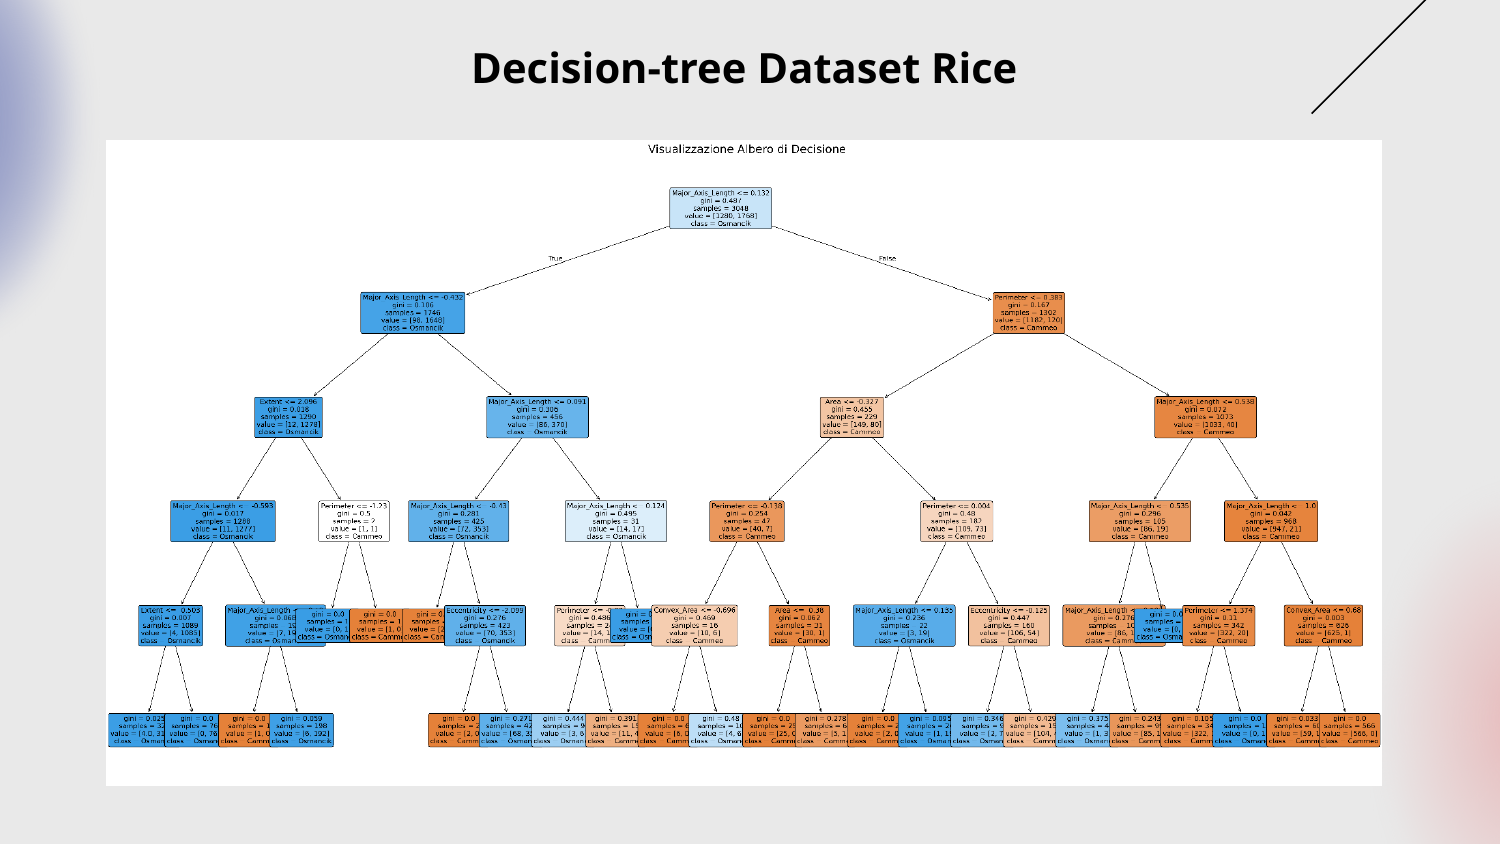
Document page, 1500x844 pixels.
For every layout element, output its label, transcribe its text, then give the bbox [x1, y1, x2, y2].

picture [106, 140, 1500, 844]
title Decision-tree Dataset Rice [112, 32, 1377, 127]
